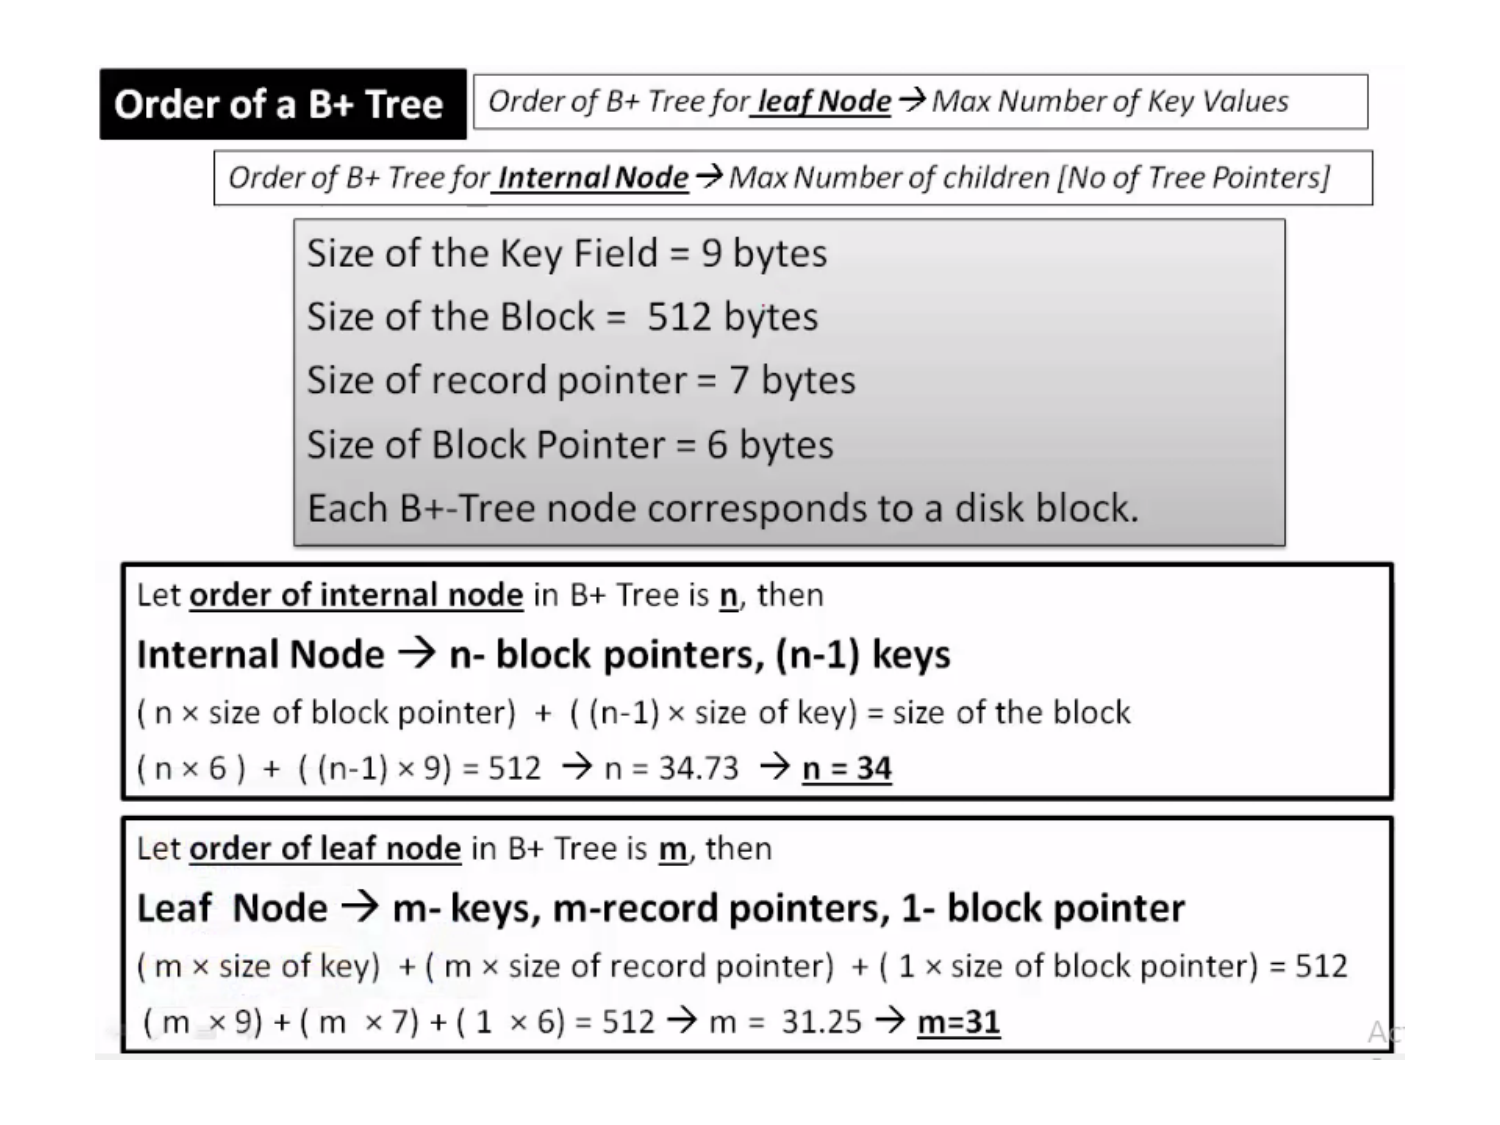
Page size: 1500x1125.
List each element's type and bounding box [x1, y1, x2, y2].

picture [94, 65, 1405, 1060]
